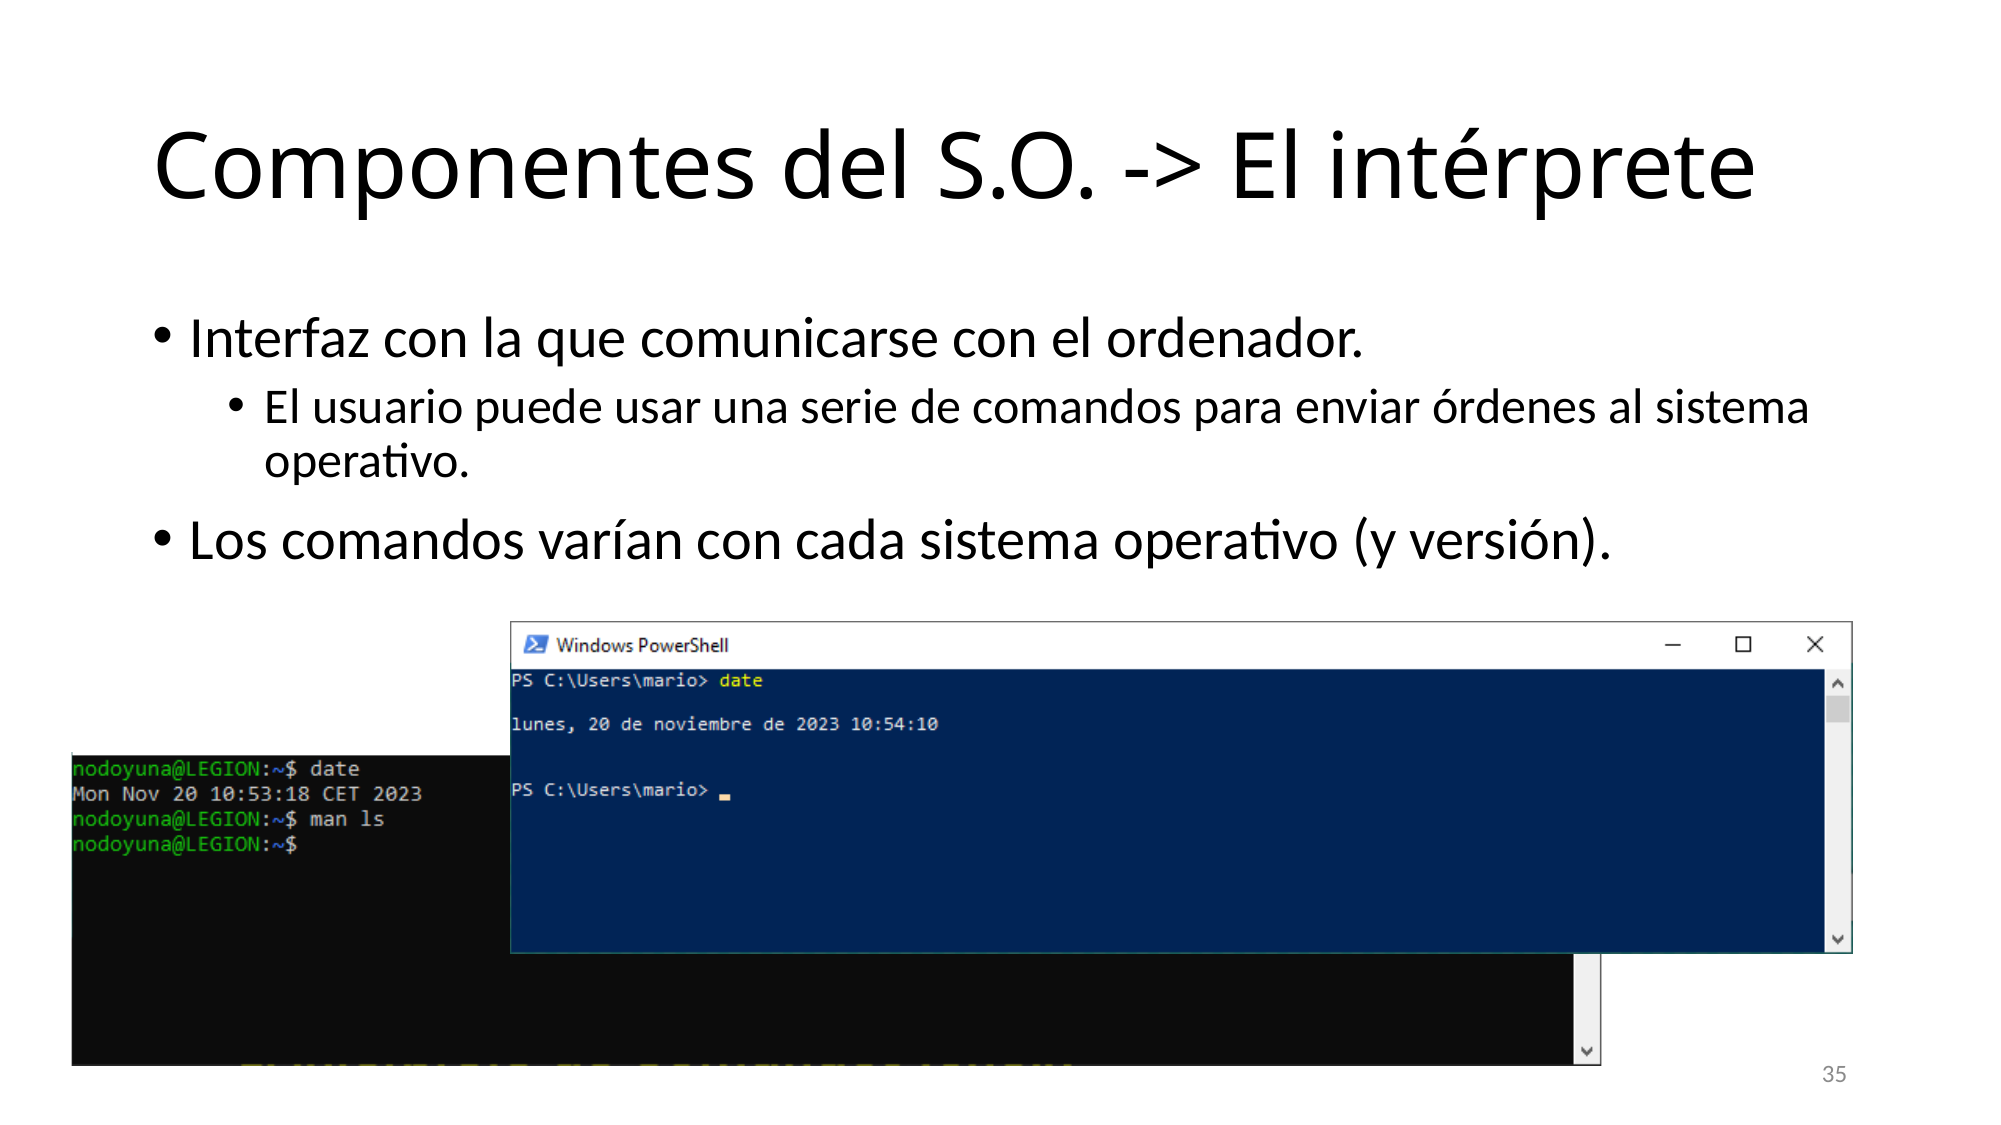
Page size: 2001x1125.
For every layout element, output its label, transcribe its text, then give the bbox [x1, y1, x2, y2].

picture [71, 620, 1853, 1066]
list Interfaz con la que comunicarse con el ordenador. El usuario puede usar una serie de comandos para enviar órdenes al sistema operativo. Los comandos varían con cada sistema operativo (y versión). [137, 299, 1863, 1014]
slide_number 35 [1412, 1042, 1863, 1103]
title Componentes del S.O. -> El intérprete [137, 59, 1863, 278]
